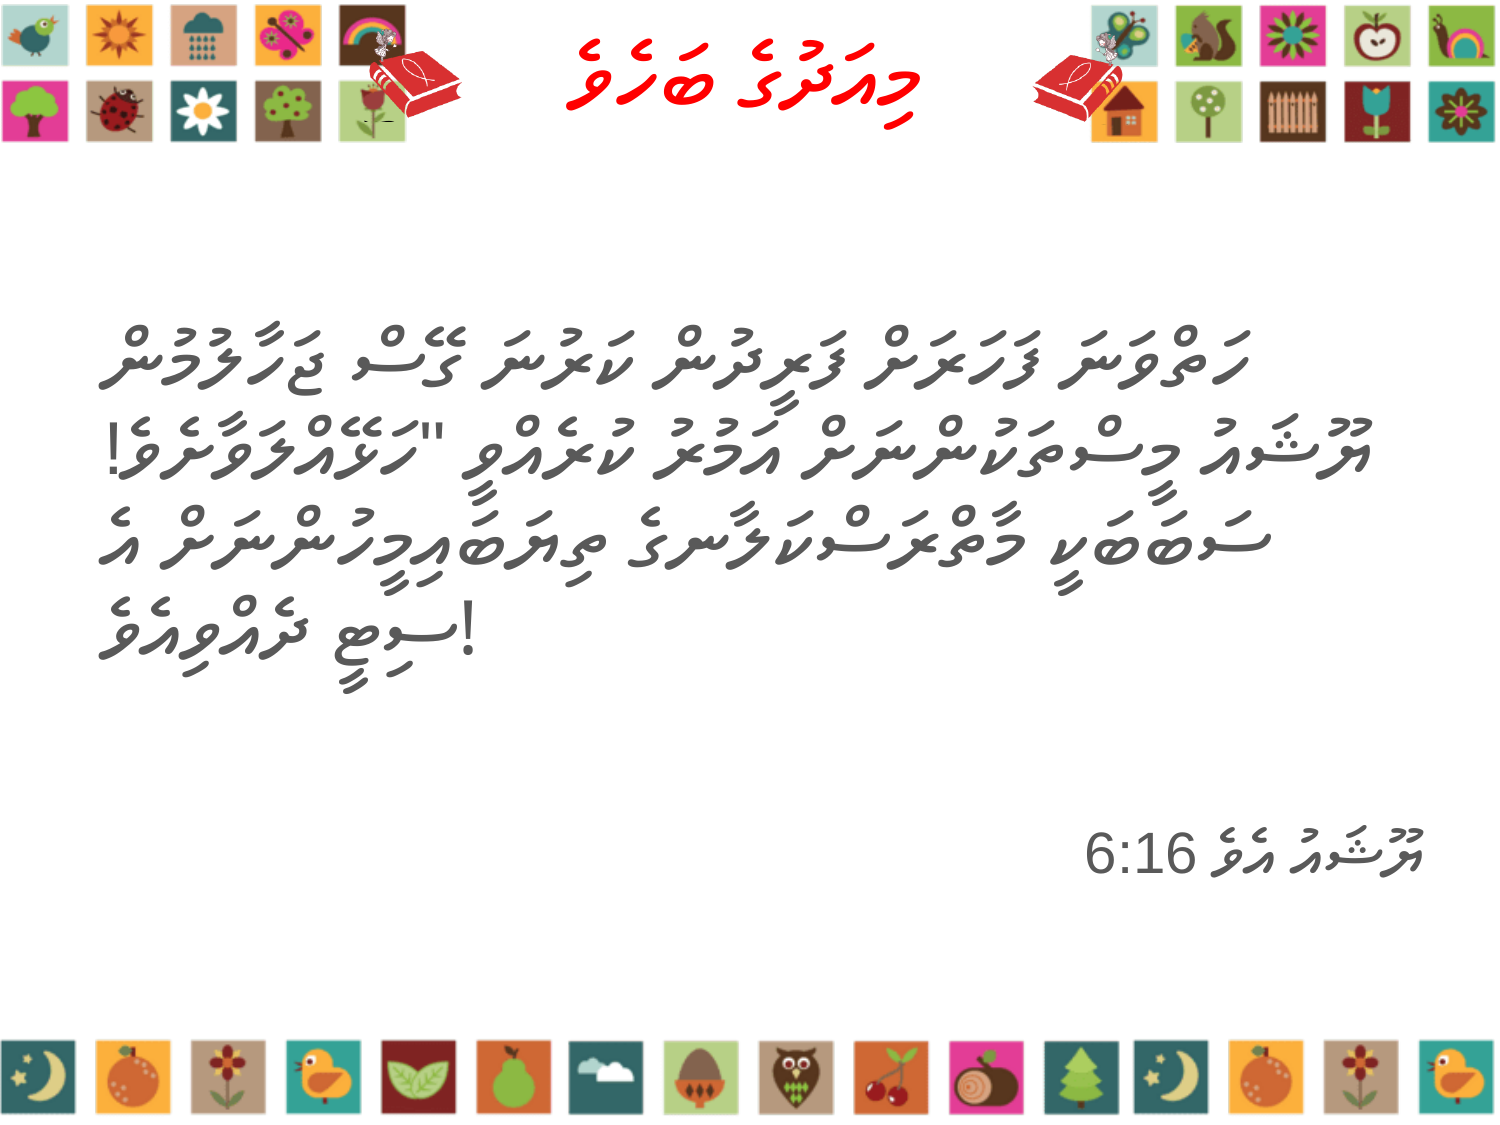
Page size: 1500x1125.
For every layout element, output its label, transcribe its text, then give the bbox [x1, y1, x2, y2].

text_box މިއަދުގެ ބަހެވެ [492, 13, 1078, 129]
picture [1000, 3, 1500, 150]
text_box ހަތްވަނަ ފަހަރަށް ފަރީދުން ކަރުނަ ގޭސް ޖަހާލުމުން ޔޫޝައު މީސްތަކުންނަށް އަމުރު ކުރެއްވީ "ހަޅޭއްލަވާށެވެ! ސަބަބަކީ މާތްރަސްކަލާނގެ ތިޔަބައިމީހުންނަށް އެ ސިޓީ ދެއްވިއެވެ! [88, 302, 1436, 678]
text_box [0, 1028, 1500, 1118]
text_box ޔޫޝައު އެވެ 6:16 [808, 807, 1441, 893]
picture [0, 3, 494, 150]
